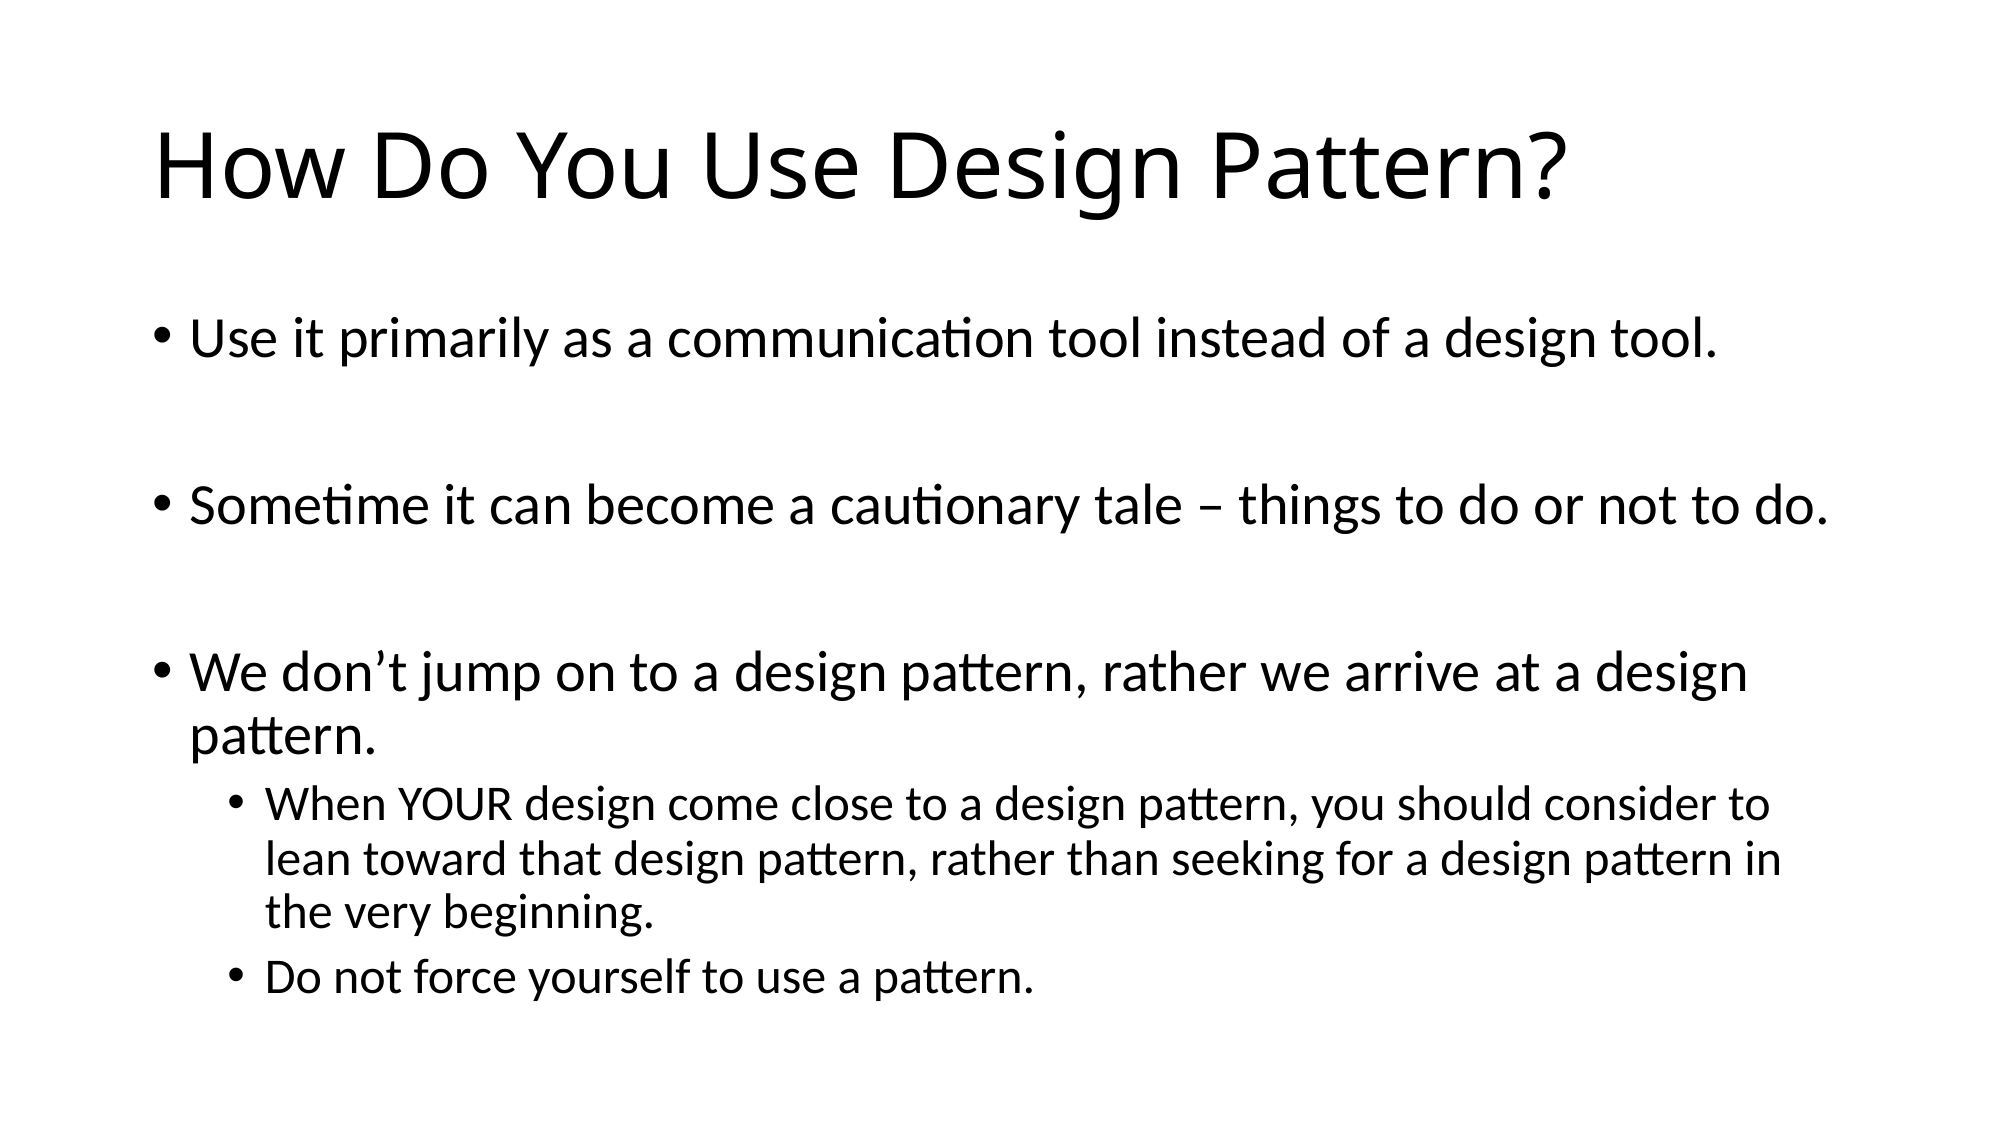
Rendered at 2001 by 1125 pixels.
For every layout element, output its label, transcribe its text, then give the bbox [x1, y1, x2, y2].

list Use it primarily as a communication tool instead of a design tool. Sometime it can become a cautionary tale – things to do or not to do. We don’t jump on to a design pattern, rather we arrive at a design pattern. When YOUR design come close to a design pattern, you should consider to lean toward that design pattern, rather than seeking for a design pattern in the very beginning. Do not force yourself to use a pattern. [137, 299, 1863, 1014]
title How Do You Use Design Pattern? [137, 59, 1863, 278]
